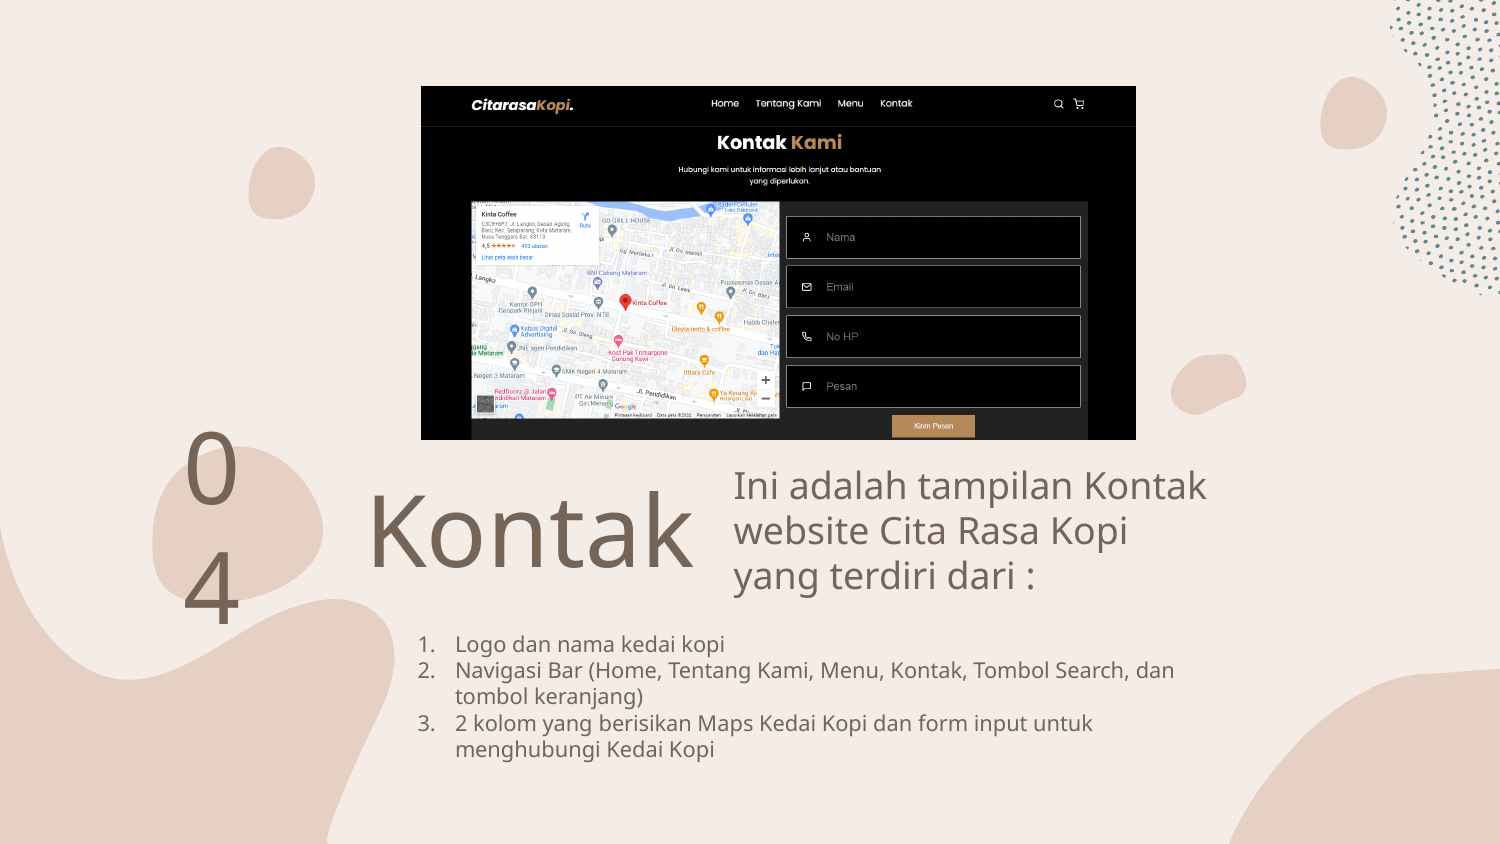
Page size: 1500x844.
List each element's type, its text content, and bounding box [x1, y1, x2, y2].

text_box [248, 146, 316, 220]
subtitle Ini adalah tampilan Kontak website Cita Rasa Kopi yang terdiri dari : [718, 446, 1240, 605]
title Kontak [349, 448, 718, 603]
text_box [152, 483, 308, 604]
title 04 [168, 482, 313, 568]
text_box Logo dan nama kedai kopi Navigasi Bar (Home, Tentang Kami, Menu, Kontak, Tombol Search, dan tombol keranjang) 2 kolom yang berisikan Maps Kedai Kopi dan form input untuk menghubungi Kedai Kopi [402, 615, 1216, 773]
text_box [168, 446, 304, 482]
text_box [1296, 88, 1500, 203]
text_box [0, 0, 1500, 844]
text_box [1170, 354, 1247, 415]
text_box [1333, 77, 1373, 86]
text_box [313, 496, 324, 561]
picture [421, 85, 1136, 441]
text_box [0, 525, 395, 844]
text_box [1228, 668, 1500, 844]
